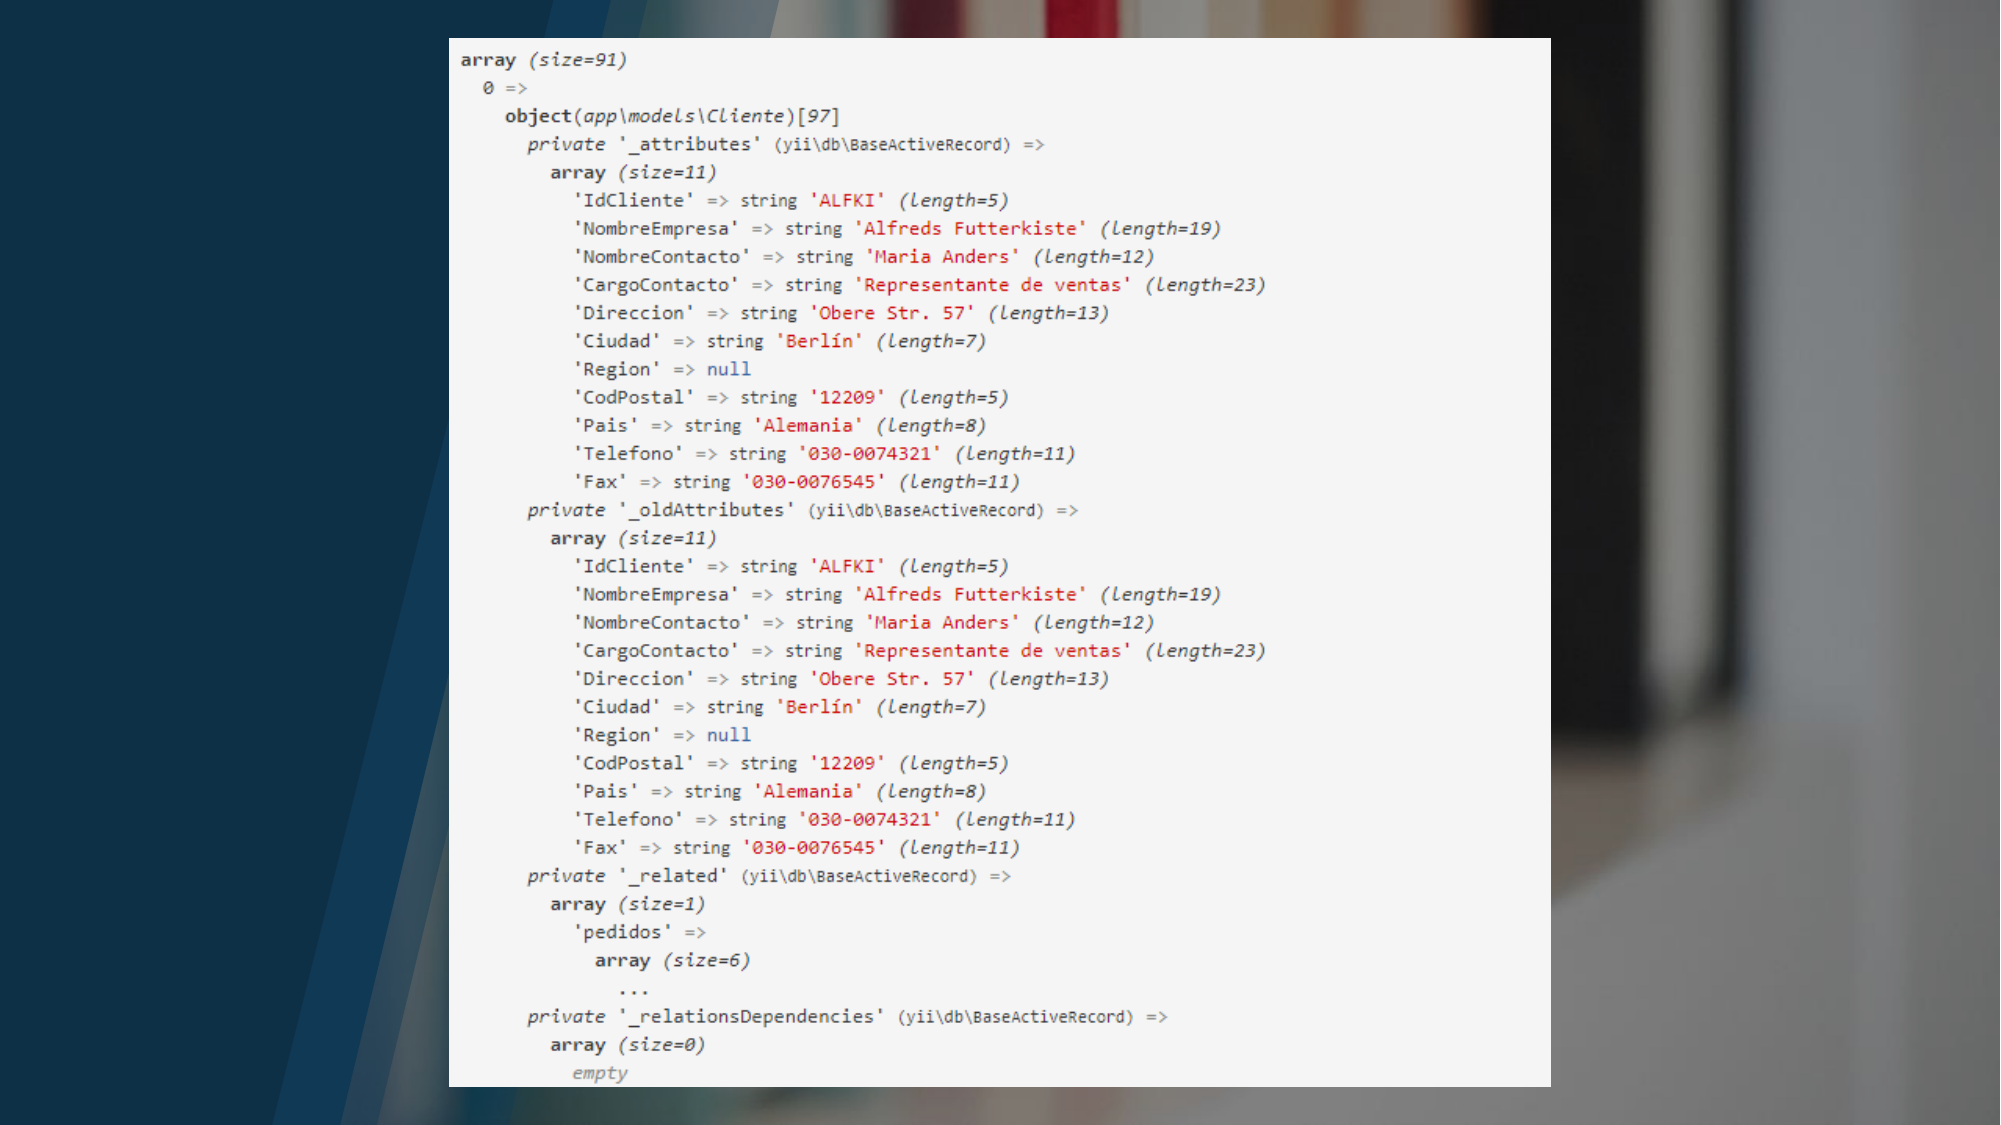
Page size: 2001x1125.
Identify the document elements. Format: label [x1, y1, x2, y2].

picture [449, 0, 2000, 1125]
text_box [0, 0, 780, 1125]
